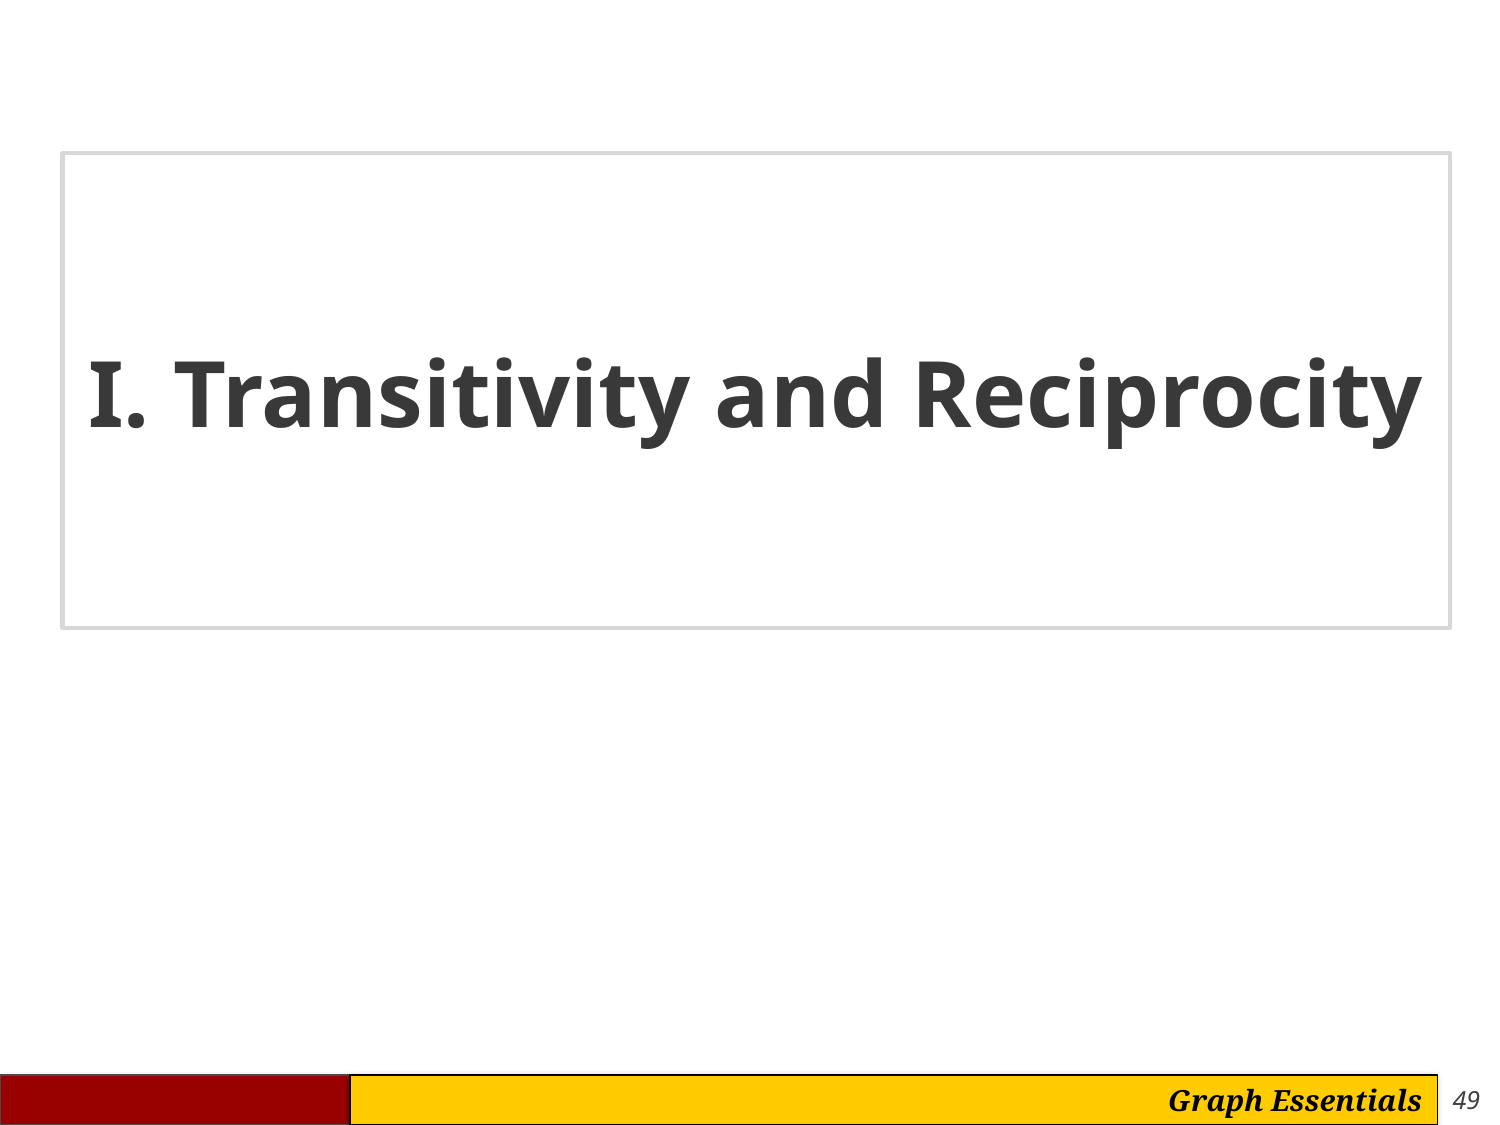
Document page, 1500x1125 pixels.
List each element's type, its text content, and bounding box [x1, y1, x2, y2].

title I. Transitivity and Reciprocity [60, 151, 1452, 630]
